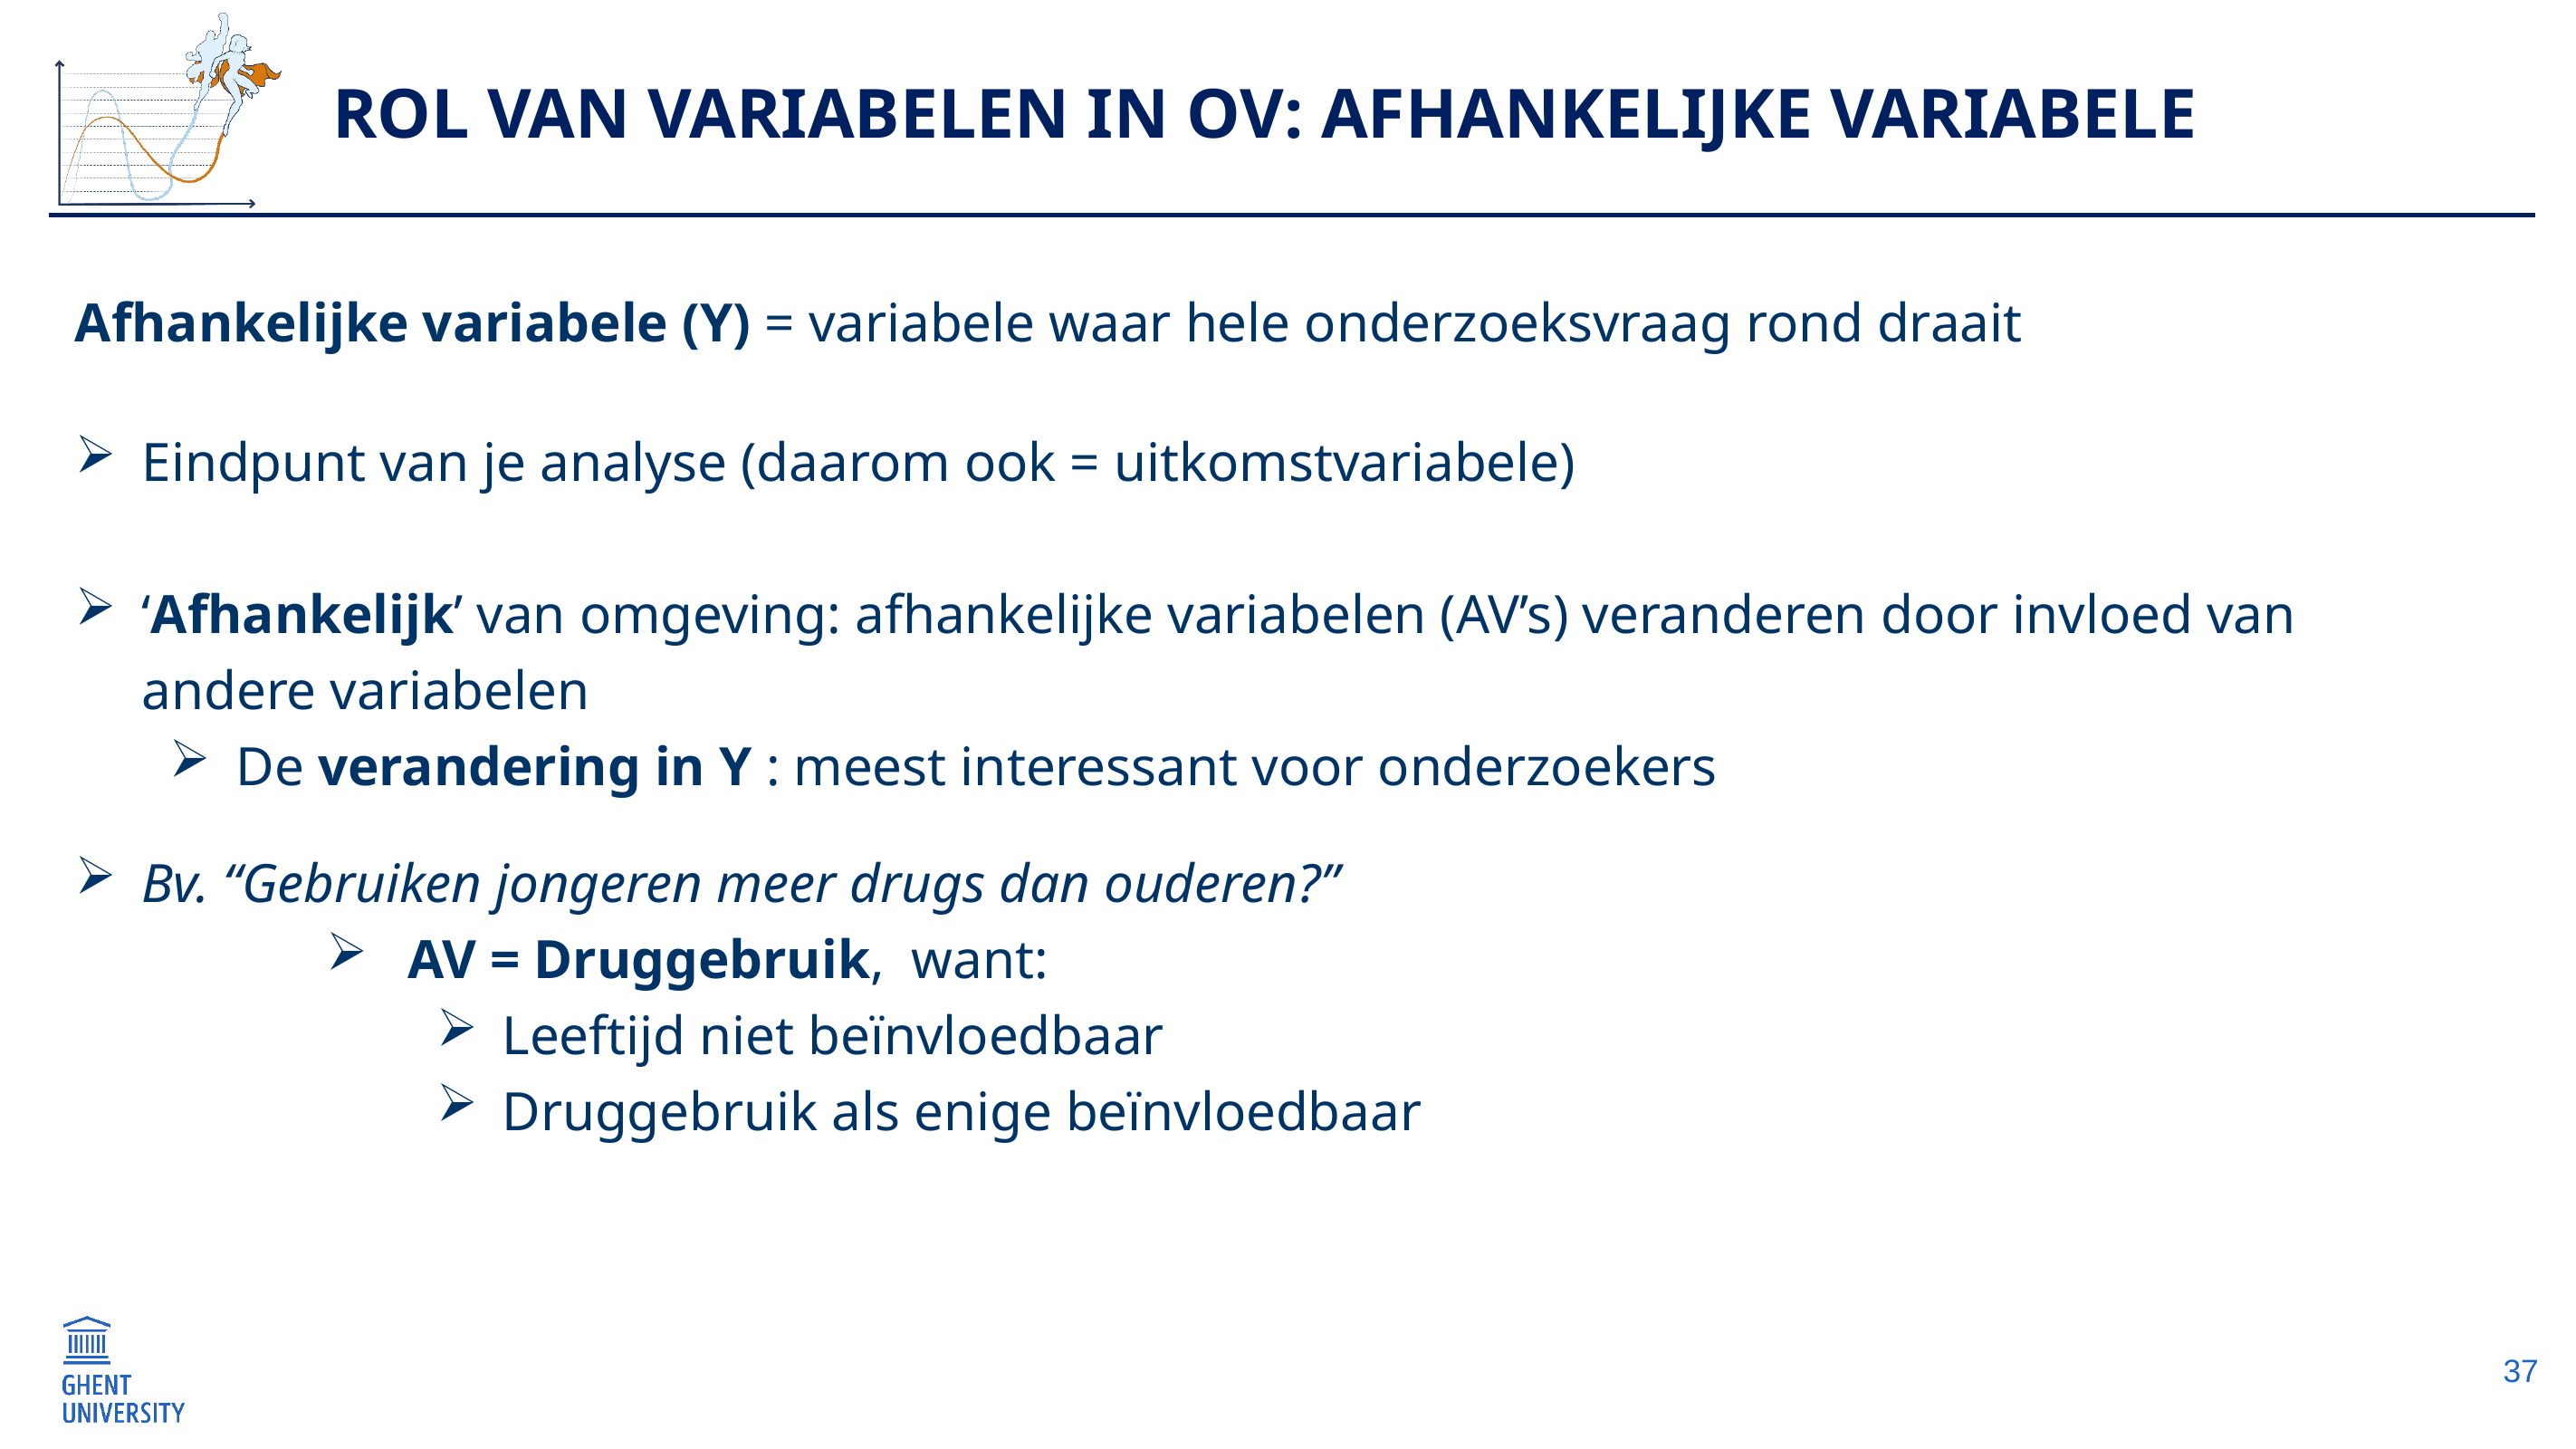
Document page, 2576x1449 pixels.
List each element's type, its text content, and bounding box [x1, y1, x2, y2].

slide_number 37 [2415, 1330, 2553, 1408]
picture [5, 0, 306, 318]
picture [62, 1290, 411, 1449]
title Rol van variabelen in OV: afhankelijke variabele [305, 18, 2527, 159]
list Afhankelijke variabele (Y) = variabele waar hele onderzoeksvraag rond draait Eindpunt van je analyse (daarom ook = uitkomstvariabele) ‘Afhankelijk’ van omgeving: afhankelijke variabelen (AV’s) veranderen door invloed van andere variabelen De verandering in Y : meest interessant voor onderzoekers Bv. “Gebruiken jongeren meer drugs dan ouderen?” AV = Druggebruik, want: Leeftijd niet beïnvloedbaar Druggebruik als enige beïnvloedbaar [48, 269, 2553, 1290]
